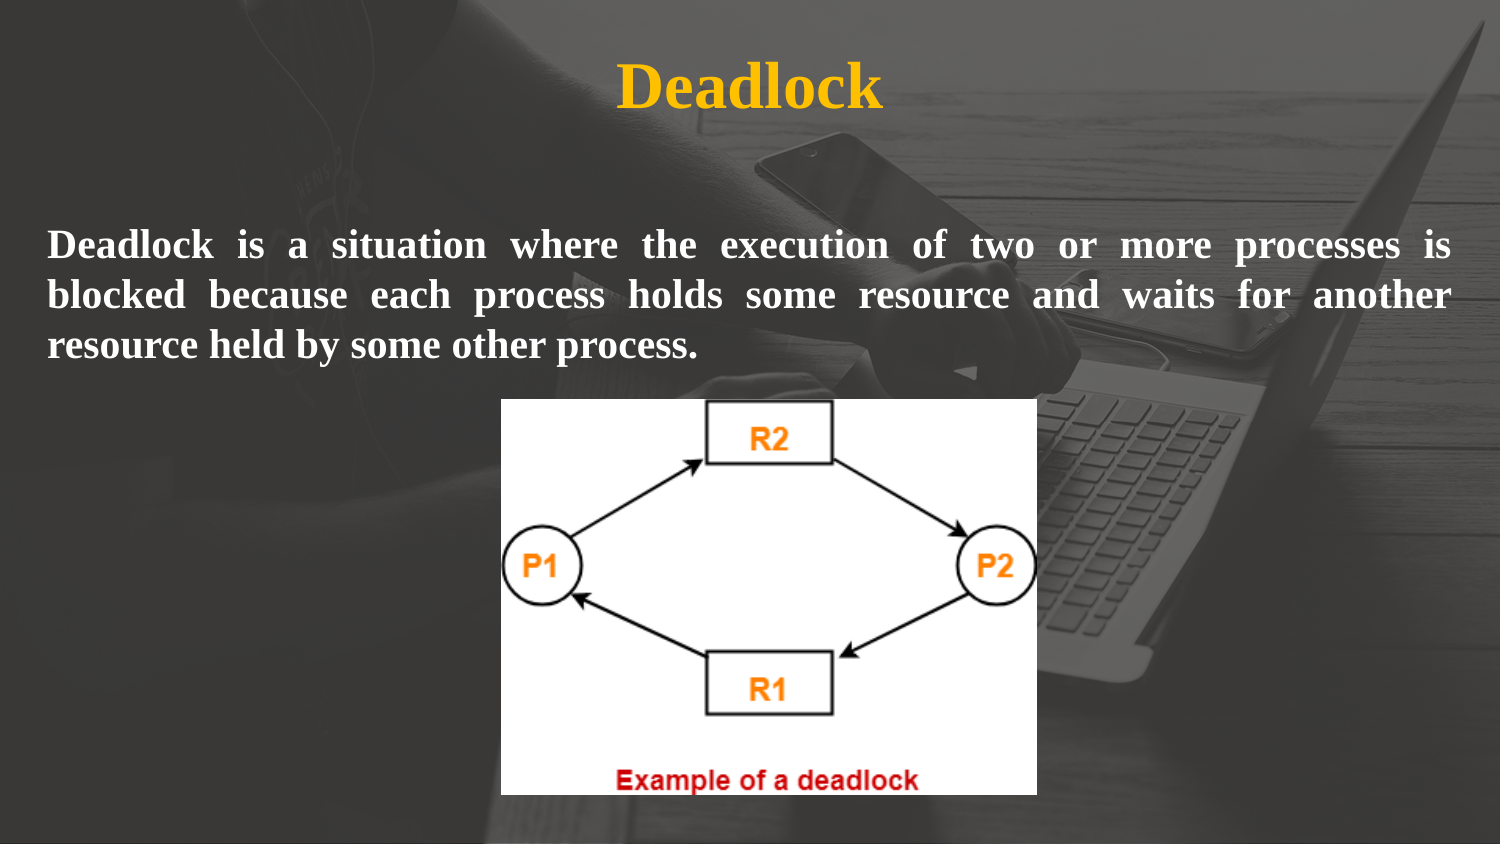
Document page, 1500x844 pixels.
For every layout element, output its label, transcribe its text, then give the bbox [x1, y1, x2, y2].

text_box Deadlock [233, 43, 1267, 121]
picture [501, 398, 1037, 795]
text_box Deadlock is a situation where the execution of two or more processes is blocked because each process holds some resource and waits for another resource held by some other process. [32, 209, 1468, 464]
